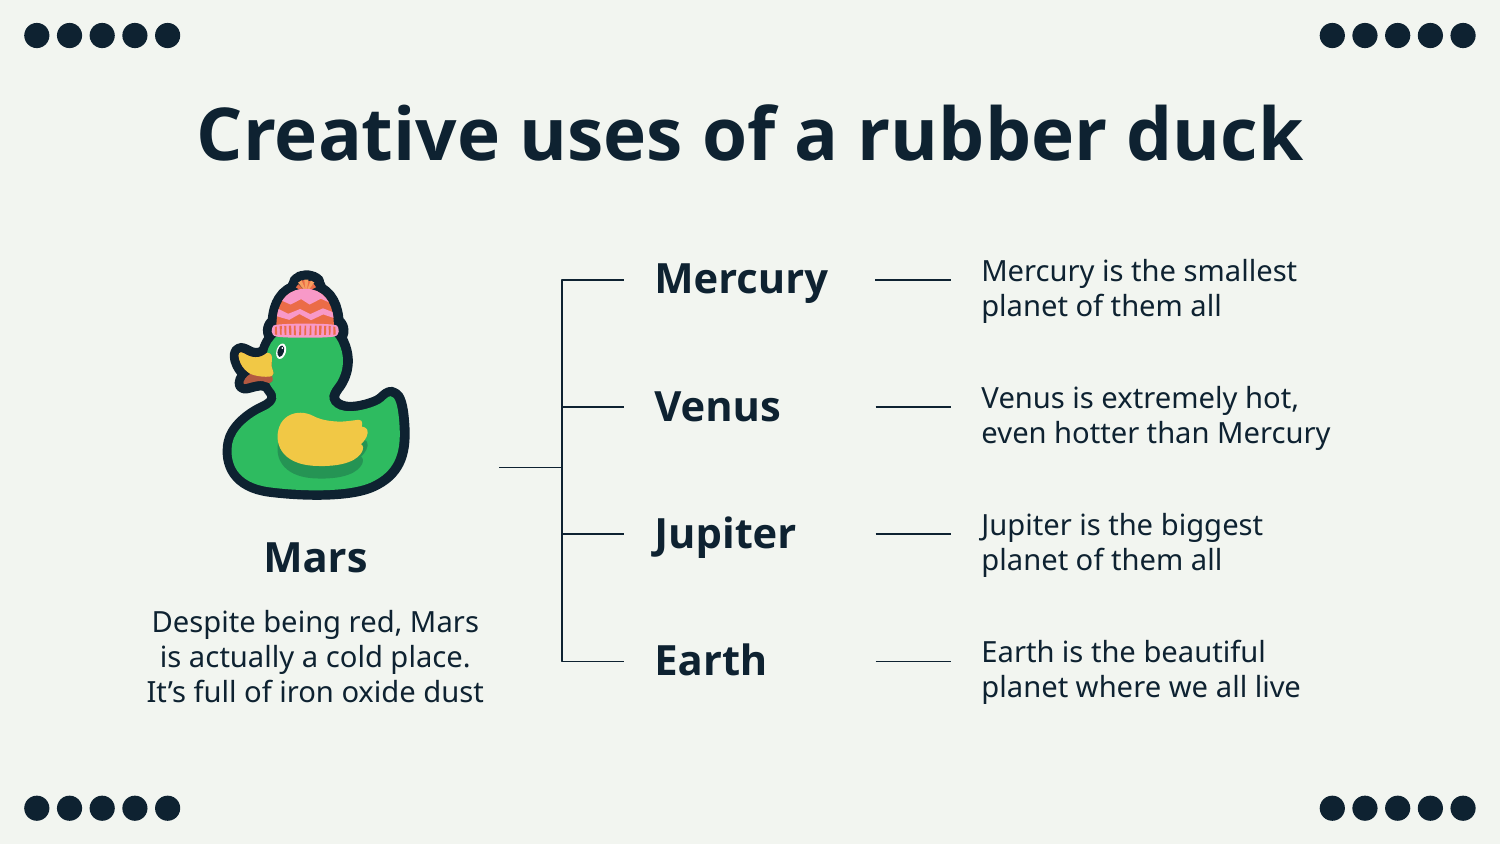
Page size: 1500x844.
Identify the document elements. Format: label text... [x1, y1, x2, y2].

text_box Mercury is the smallest planet of them all [951, 237, 1369, 323]
text_box Mars [131, 515, 493, 602]
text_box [499, 406, 625, 466]
text_box Jupiter is the biggest planet of them all [951, 491, 1369, 577]
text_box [499, 542, 625, 662]
text_box Earth is the beautiful planet where we all live [951, 618, 1369, 704]
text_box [228, 279, 402, 491]
text_box Mercury [624, 237, 876, 323]
title Creative uses of a rubber duck [118, 72, 1383, 167]
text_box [499, 467, 625, 535]
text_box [499, 279, 625, 406]
text_box [131, 423, 492, 512]
text_box Despite being red, Mars is actually a cold place. It’s full of iron oxide dust [131, 602, 500, 716]
text_box Earth [624, 618, 876, 704]
text_box Jupiter [630, 491, 876, 577]
text_box Venus is extremely hot, even hotter than Mercury [951, 364, 1369, 450]
text_box Venus [630, 364, 876, 450]
